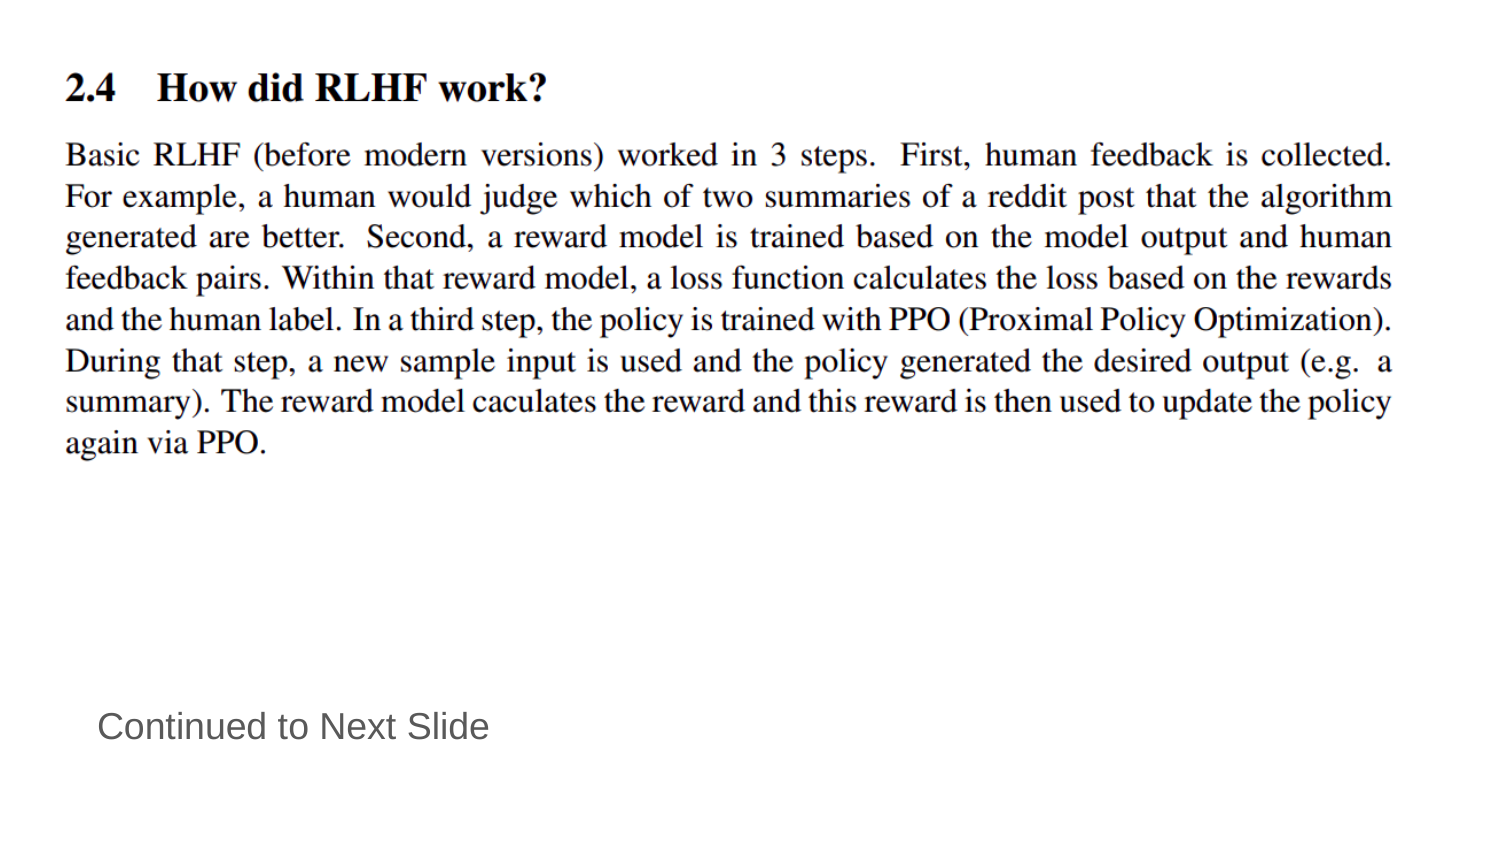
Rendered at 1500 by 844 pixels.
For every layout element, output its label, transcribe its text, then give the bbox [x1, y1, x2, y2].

picture [24, 24, 1476, 466]
text_box Continued to Next Slide [82, 686, 528, 784]
